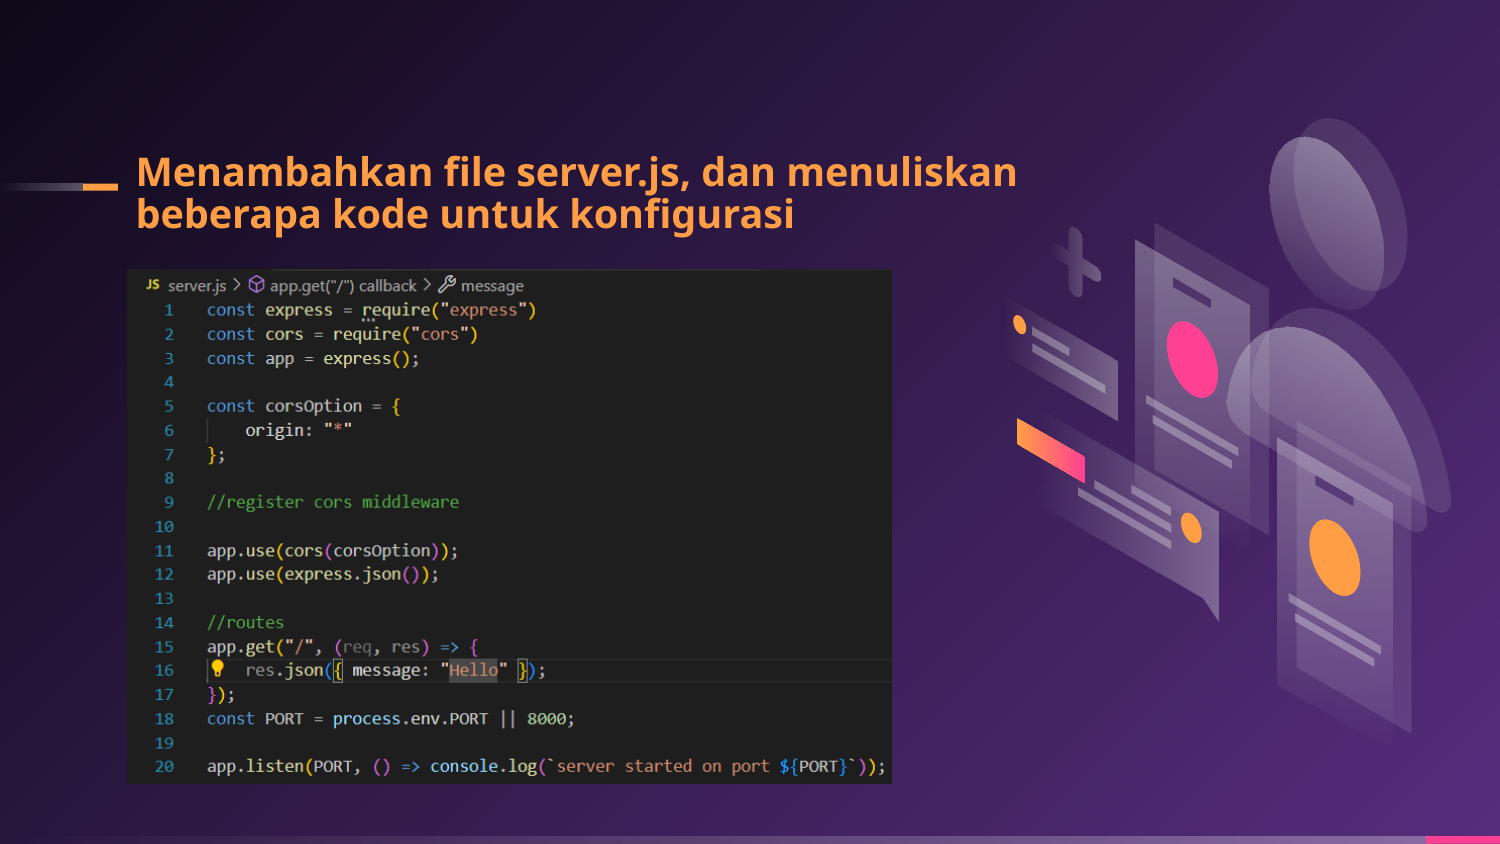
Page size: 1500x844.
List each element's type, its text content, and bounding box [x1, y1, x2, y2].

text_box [1002, 117, 1452, 751]
title Menambahkan file server.js, dan menuliskan beberapa kode untuk konfigurasi [135, 139, 997, 238]
picture [126, 269, 893, 784]
